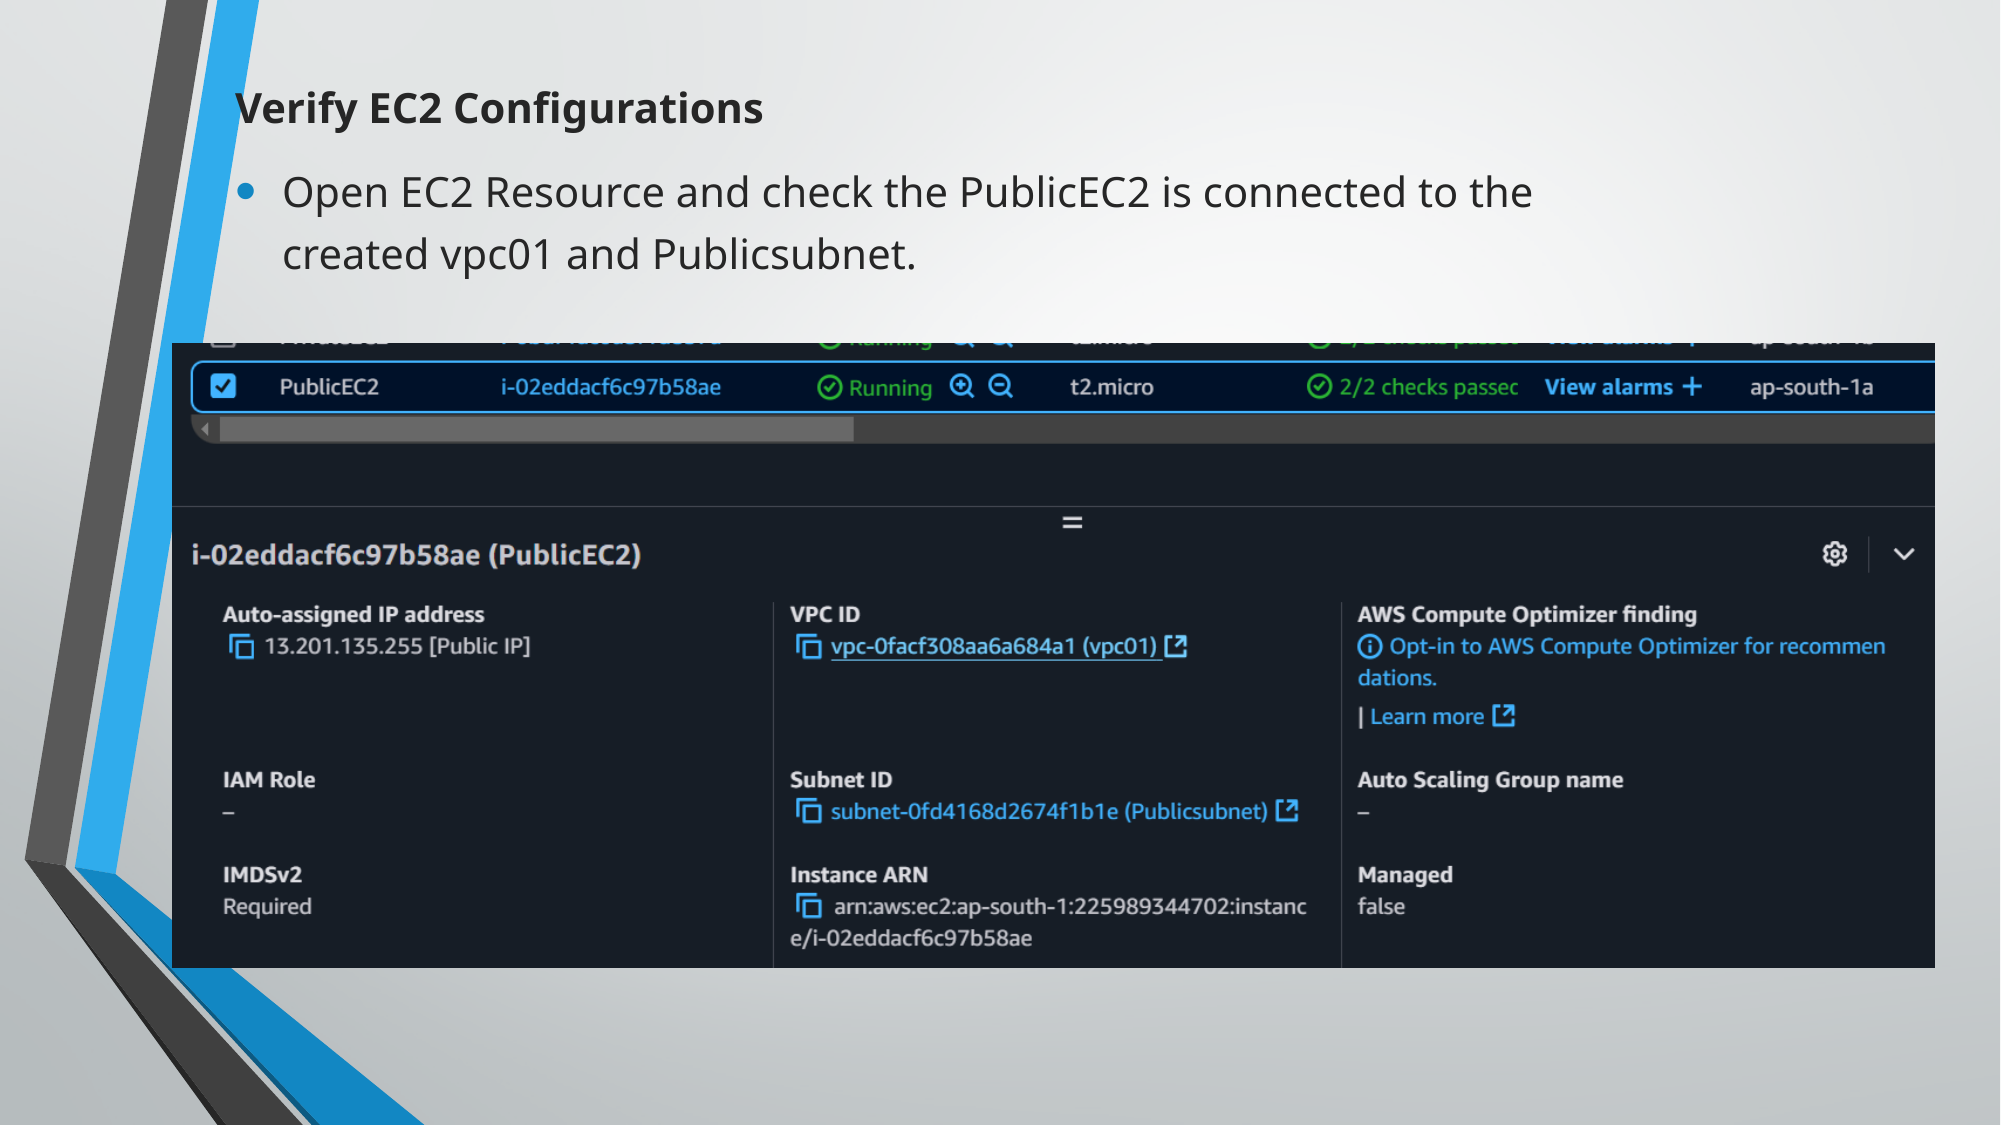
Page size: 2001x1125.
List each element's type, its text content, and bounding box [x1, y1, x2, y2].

picture [172, 343, 1936, 969]
text_box Verify EC2 Configurations Open EC2 Resource and check the PublicEC2 is connected to the created vpc01 and Publicsubnet. [220, 87, 1668, 260]
